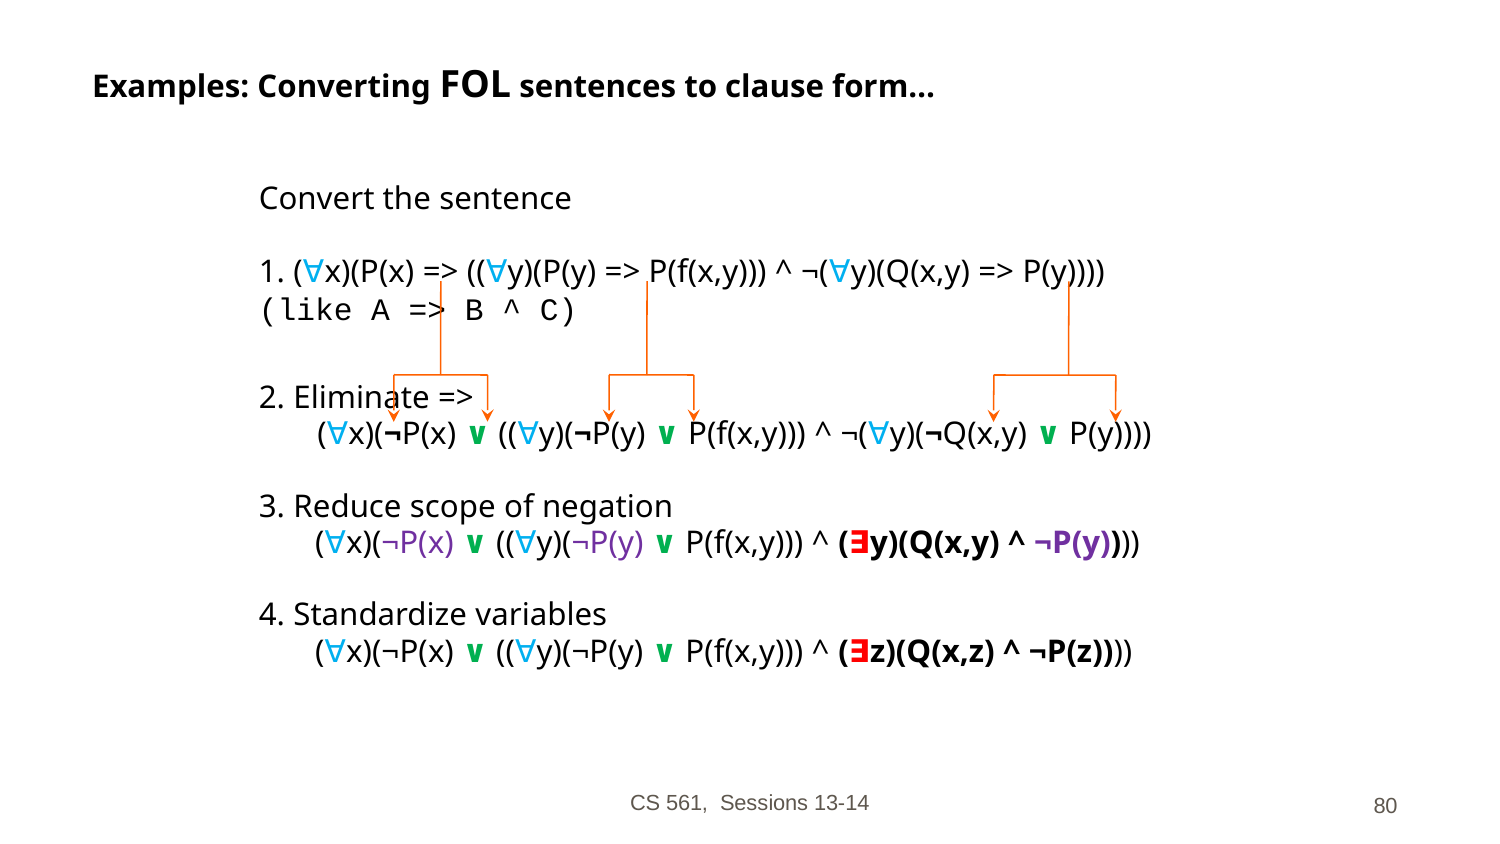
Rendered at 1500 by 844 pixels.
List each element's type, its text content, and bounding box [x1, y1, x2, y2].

list Convert the sentence 1. (∀x)(P(x) => ((∀y)(P(y) => P(f(x,y))) ^ ¬(∀y)(Q(x,y) => P(y)))) (like A => B ^ C) 2. Eliminate => (∀x)(¬P(x) ∨ ((∀y)(¬P(y) ∨ P(f(x,y))) ^ ¬(∀y)(¬Q(x,y) ∨ P(y)))) 3. Reduce scope of negation (∀x)(¬P(x) ∨ ((∀y)(¬P(y) ∨ P(f(x,y))) ^ (∃y)(Q(x,y) ^ ¬P(y)))) 4. Standardize variables (∀x)(¬P(x) ∨ ((∀y)(¬P(y) ∨ P(f(x,y))) ^ (∃z)(Q(x,z) ^ ¬P(z)))) [243, 178, 1282, 804]
title Examples: Converting FOL sentences to clause form… [77, 28, 1415, 113]
footer CS 561, Sessions 13-14 [512, 804, 988, 823]
slide_number ‹#› [1100, 768, 1413, 826]
